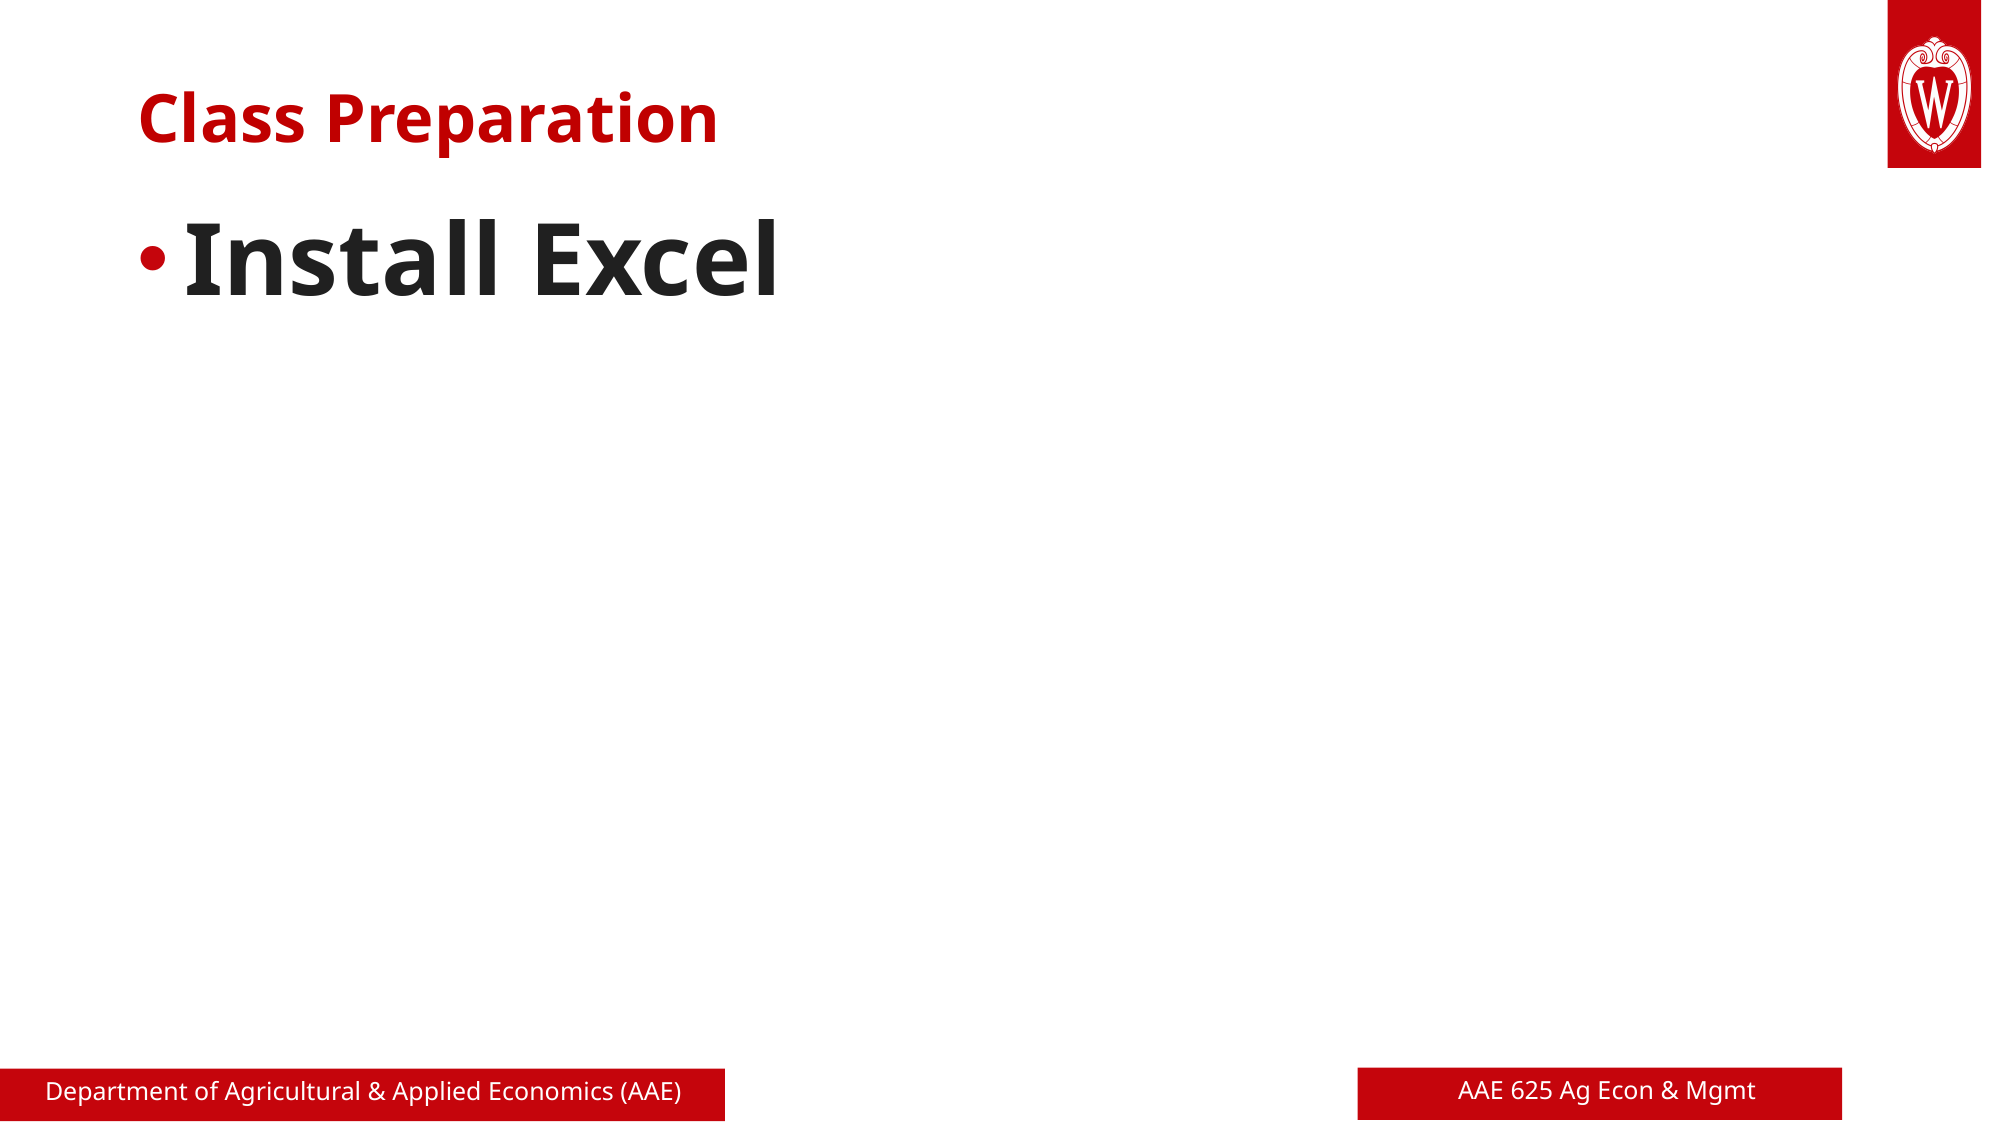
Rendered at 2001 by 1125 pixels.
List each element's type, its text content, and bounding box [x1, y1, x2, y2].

title Class Preparation [137, 51, 1863, 157]
list Install Excel [137, 201, 1863, 1031]
picture [1897, 36, 1972, 154]
